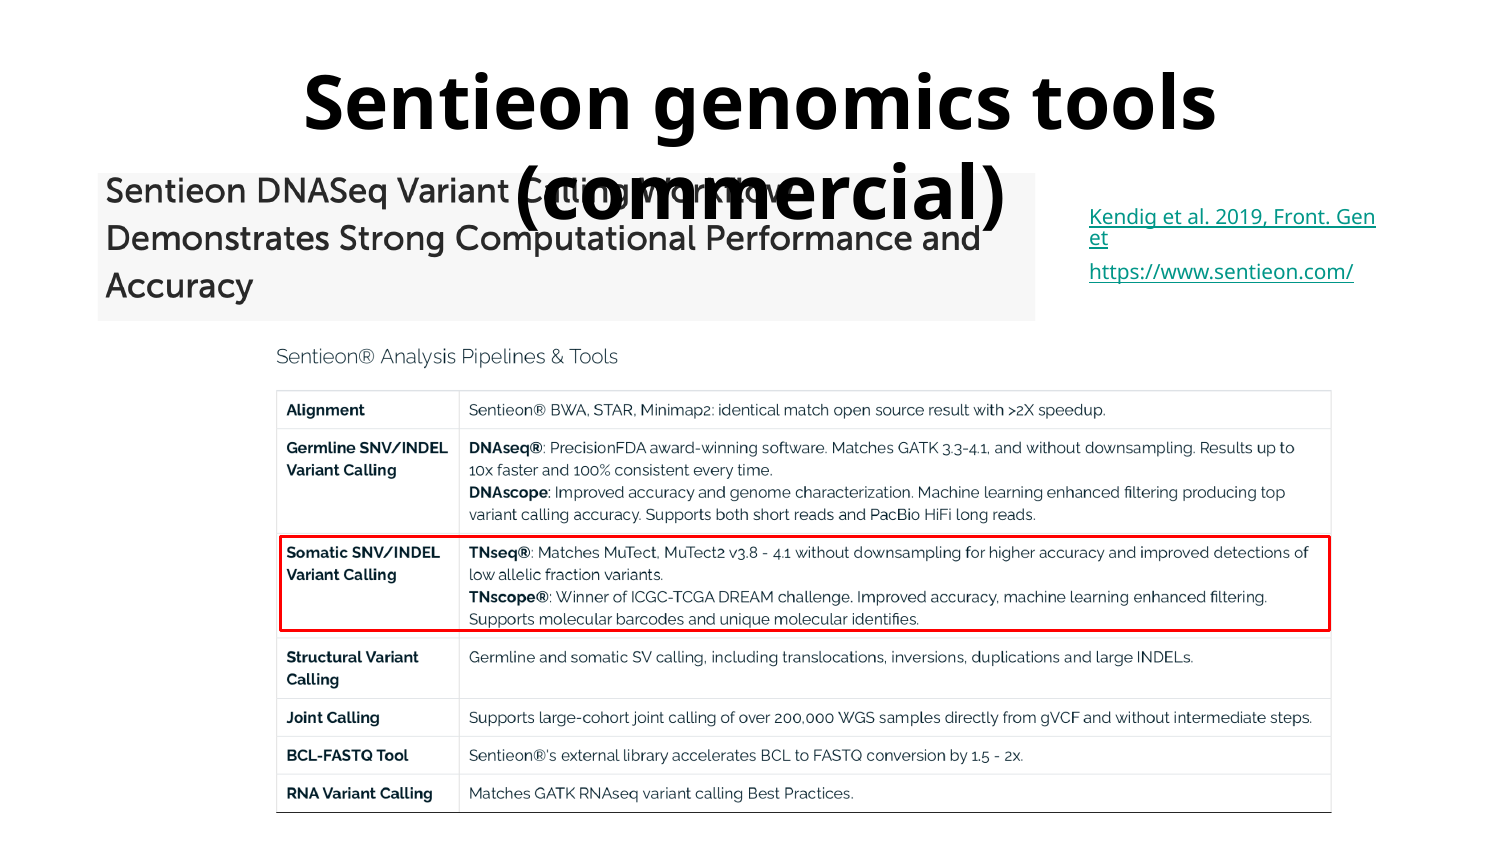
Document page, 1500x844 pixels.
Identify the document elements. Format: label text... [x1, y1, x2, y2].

picture [97, 173, 1036, 321]
text_box Kendig et al. 2019, Front. Genet [1074, 189, 1403, 245]
picture [270, 345, 1341, 824]
title Sentieon genomics tools (commercial) [62, 39, 1460, 134]
text_box https://www.sentieon.com/ [1074, 245, 1462, 302]
